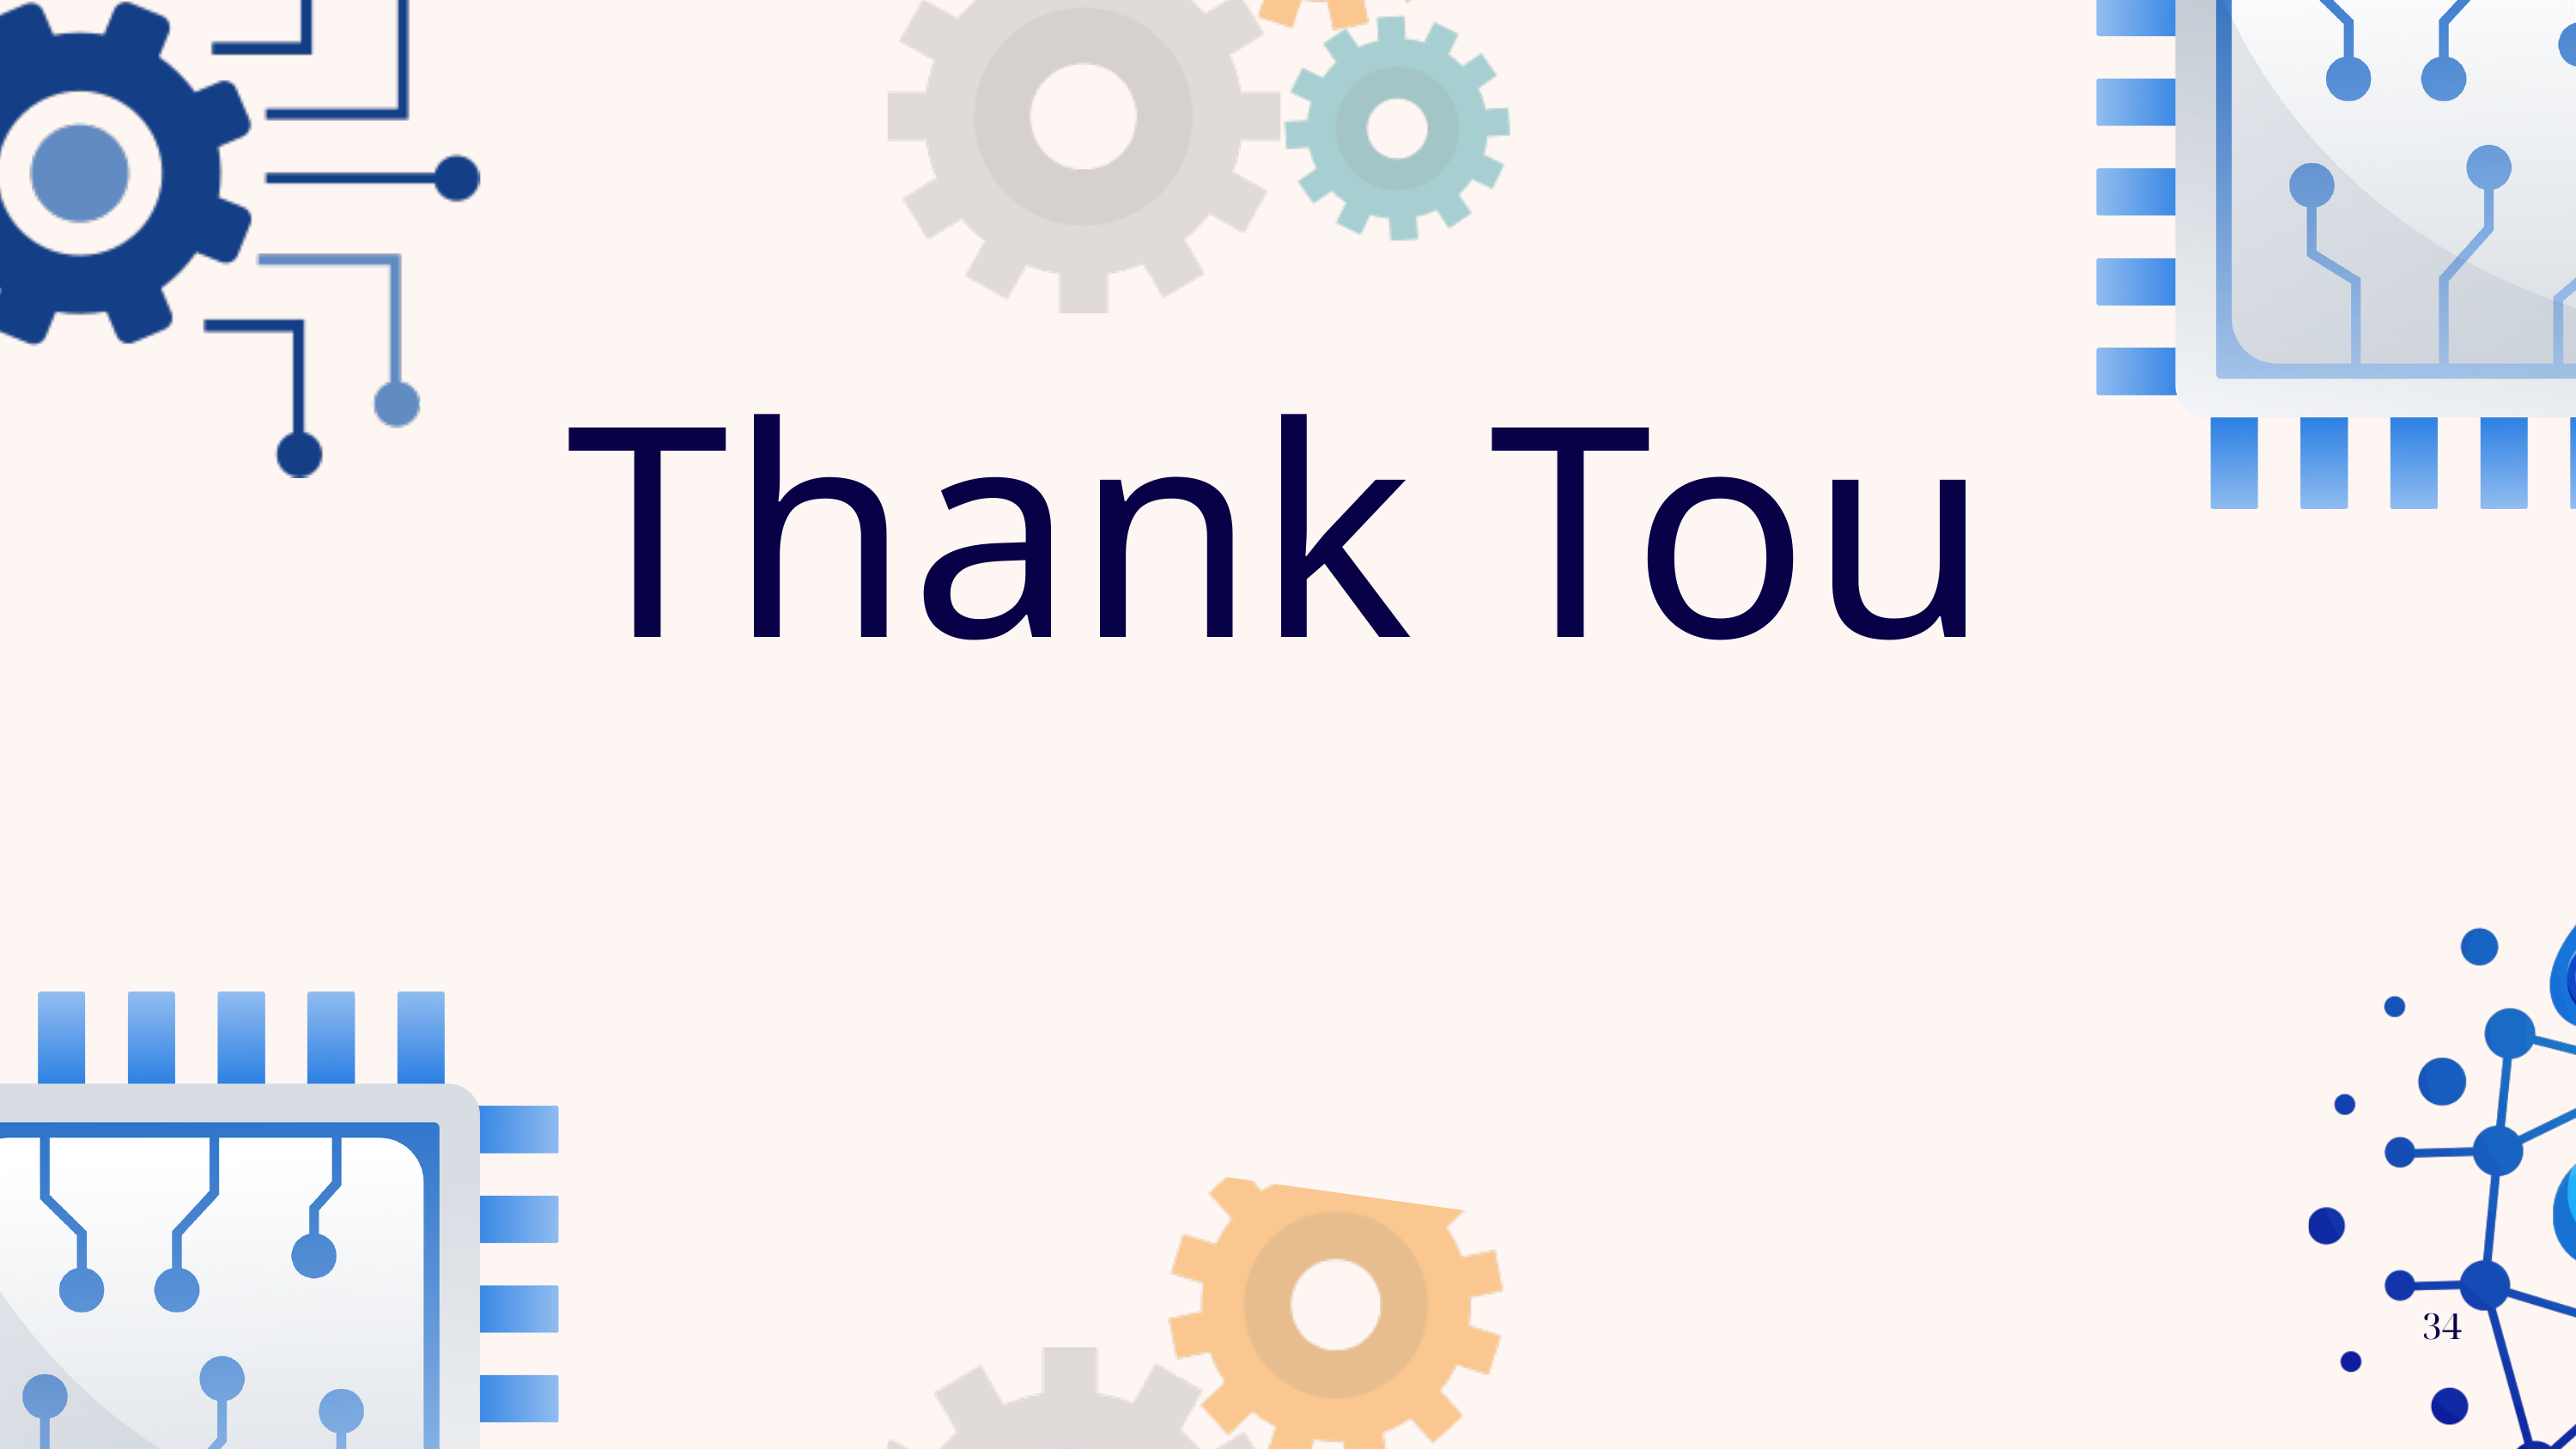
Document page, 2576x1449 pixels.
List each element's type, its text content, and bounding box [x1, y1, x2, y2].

text_box 34 [2421, 1296, 2462, 1348]
text_box [2308, 805, 2576, 1449]
text_box [887, 0, 1510, 313]
text_box [886, 1136, 1548, 1449]
text_box [0, 991, 559, 1449]
text_box Thank Tou [540, 411, 2018, 697]
text_box [2096, 0, 2576, 510]
text_box [0, 0, 481, 478]
